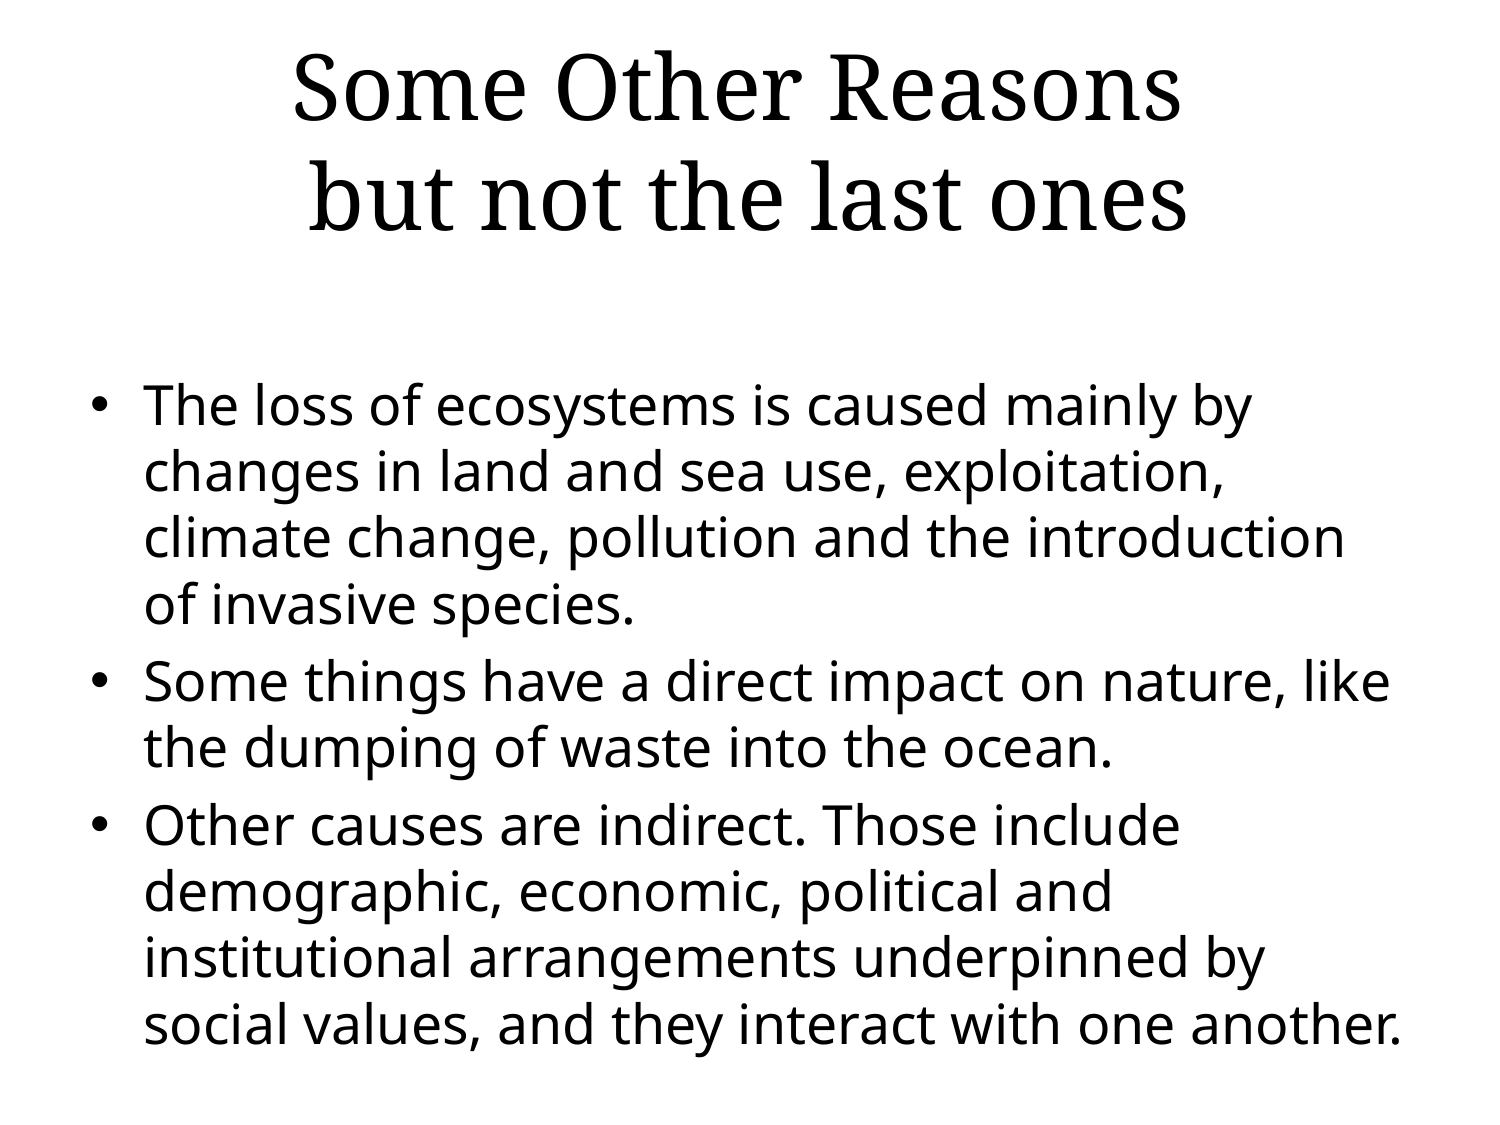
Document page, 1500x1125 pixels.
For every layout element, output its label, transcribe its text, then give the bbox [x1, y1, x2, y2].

title Some Other Reasons but not the last ones [75, 45, 1425, 233]
list The loss of ecosystems is caused mainly by changes in land and sea use, exploitation, climate change, pollution and the introduction of invasive species. Some things have a direct impact on nature, like the dumping of waste into the ocean. Other causes are indirect. Those include demographic, economic, political and institutional arrangements underpinned by social values, and they interact with one another. [75, 362, 1425, 1105]
